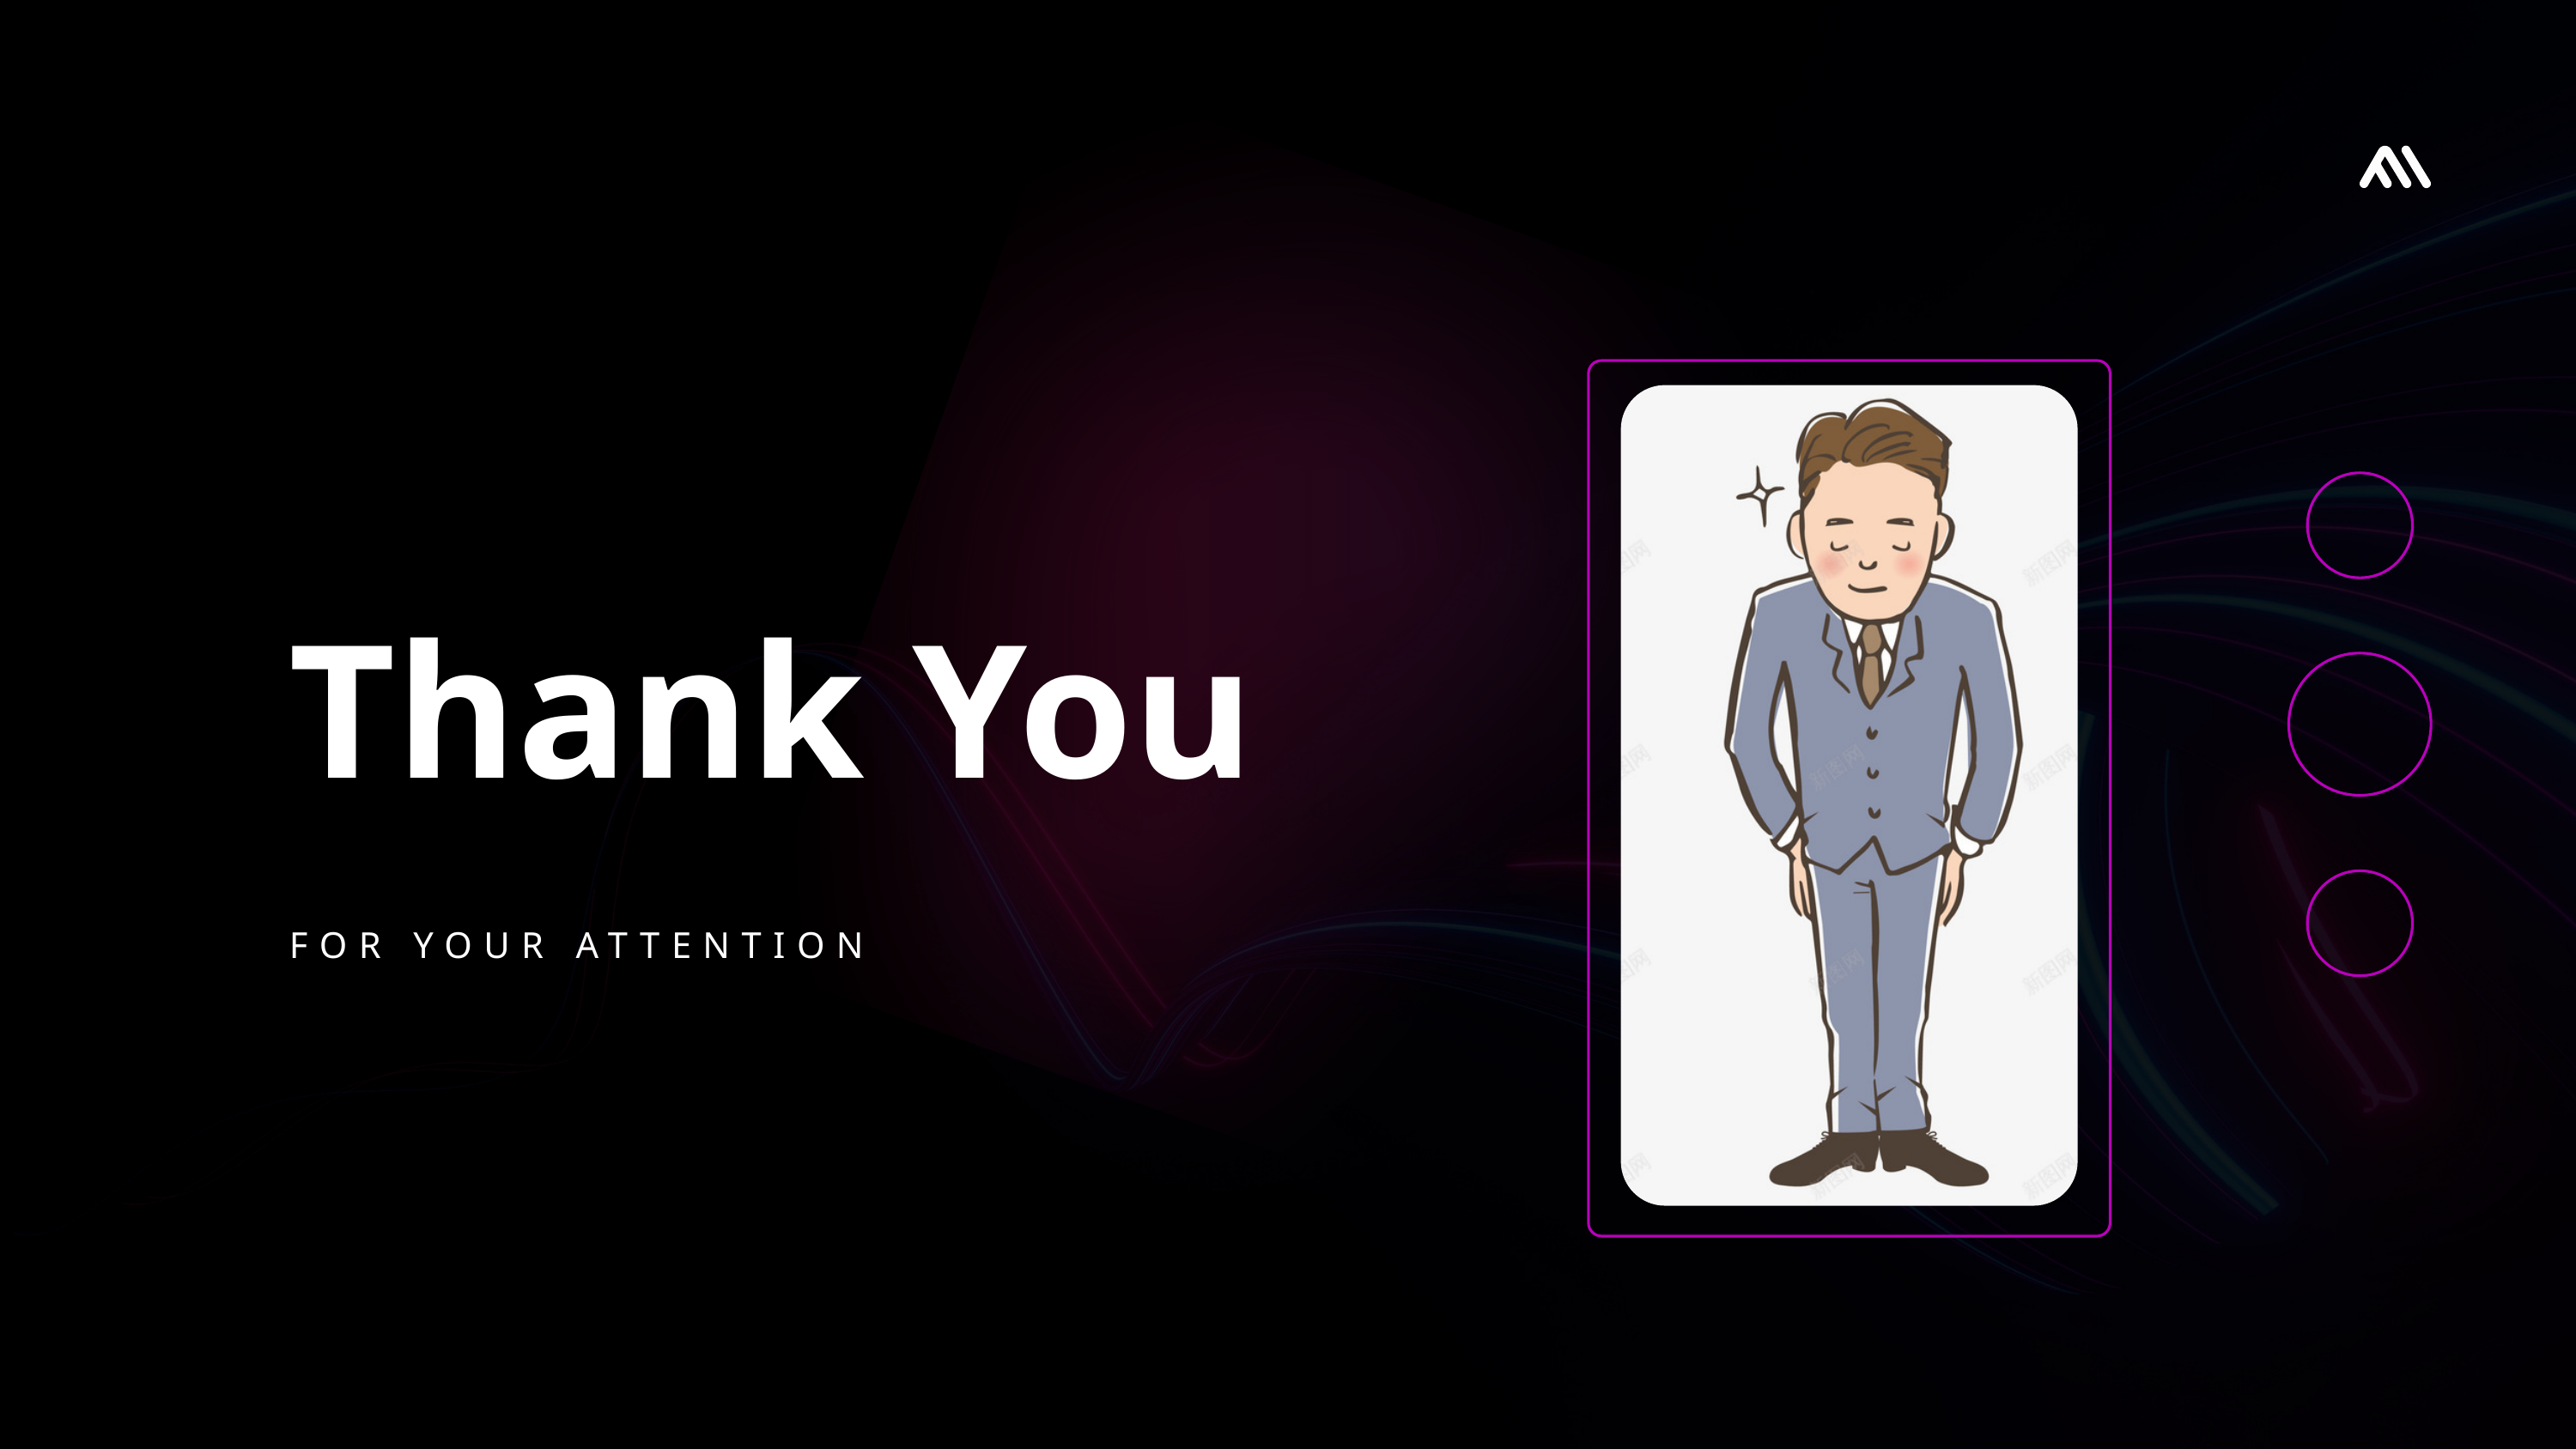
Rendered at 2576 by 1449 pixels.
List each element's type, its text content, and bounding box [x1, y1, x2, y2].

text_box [2306, 472, 2413, 579]
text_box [1588, 360, 2111, 1237]
text_box Thank You [289, 622, 1440, 815]
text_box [1620, 385, 2078, 1206]
text_box [2359, 144, 2432, 189]
text_box FOR YOUR ATTENTION [289, 905, 1008, 967]
text_box [757, 70, 1830, 1236]
text_box [0, 0, 2576, 1449]
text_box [2306, 870, 2413, 976]
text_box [2288, 652, 2432, 796]
